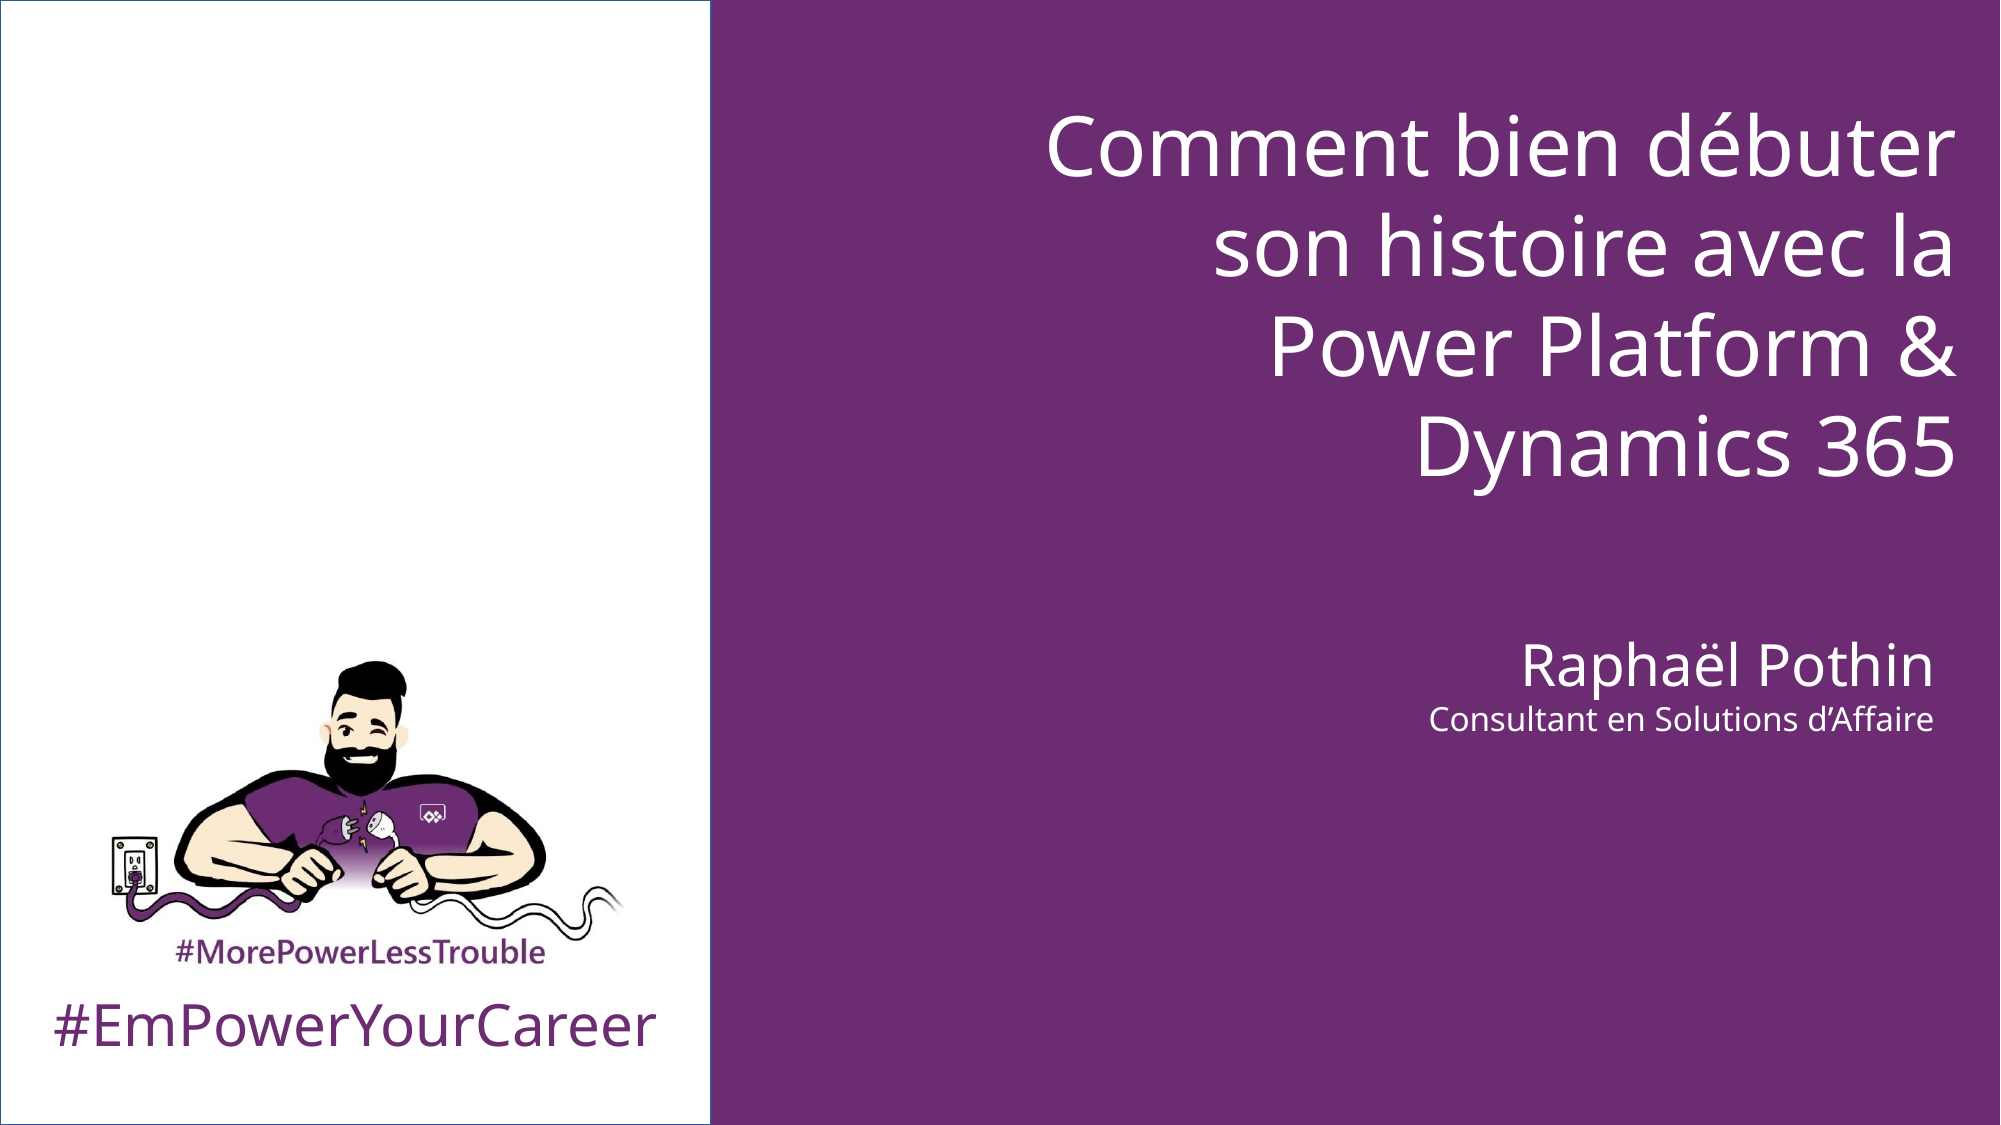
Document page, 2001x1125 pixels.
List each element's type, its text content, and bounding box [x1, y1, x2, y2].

text_box Raphaël Pothin Consultant en Solutions d’Affaire [1413, 620, 1950, 746]
text_box #EmPowerYourCareer [38, 981, 673, 1066]
picture [77, 648, 634, 982]
text_box Comment bien débuter son histoire avec la Power Platform & Dynamics 365 [973, 85, 1973, 500]
text_box [0, 0, 712, 1125]
